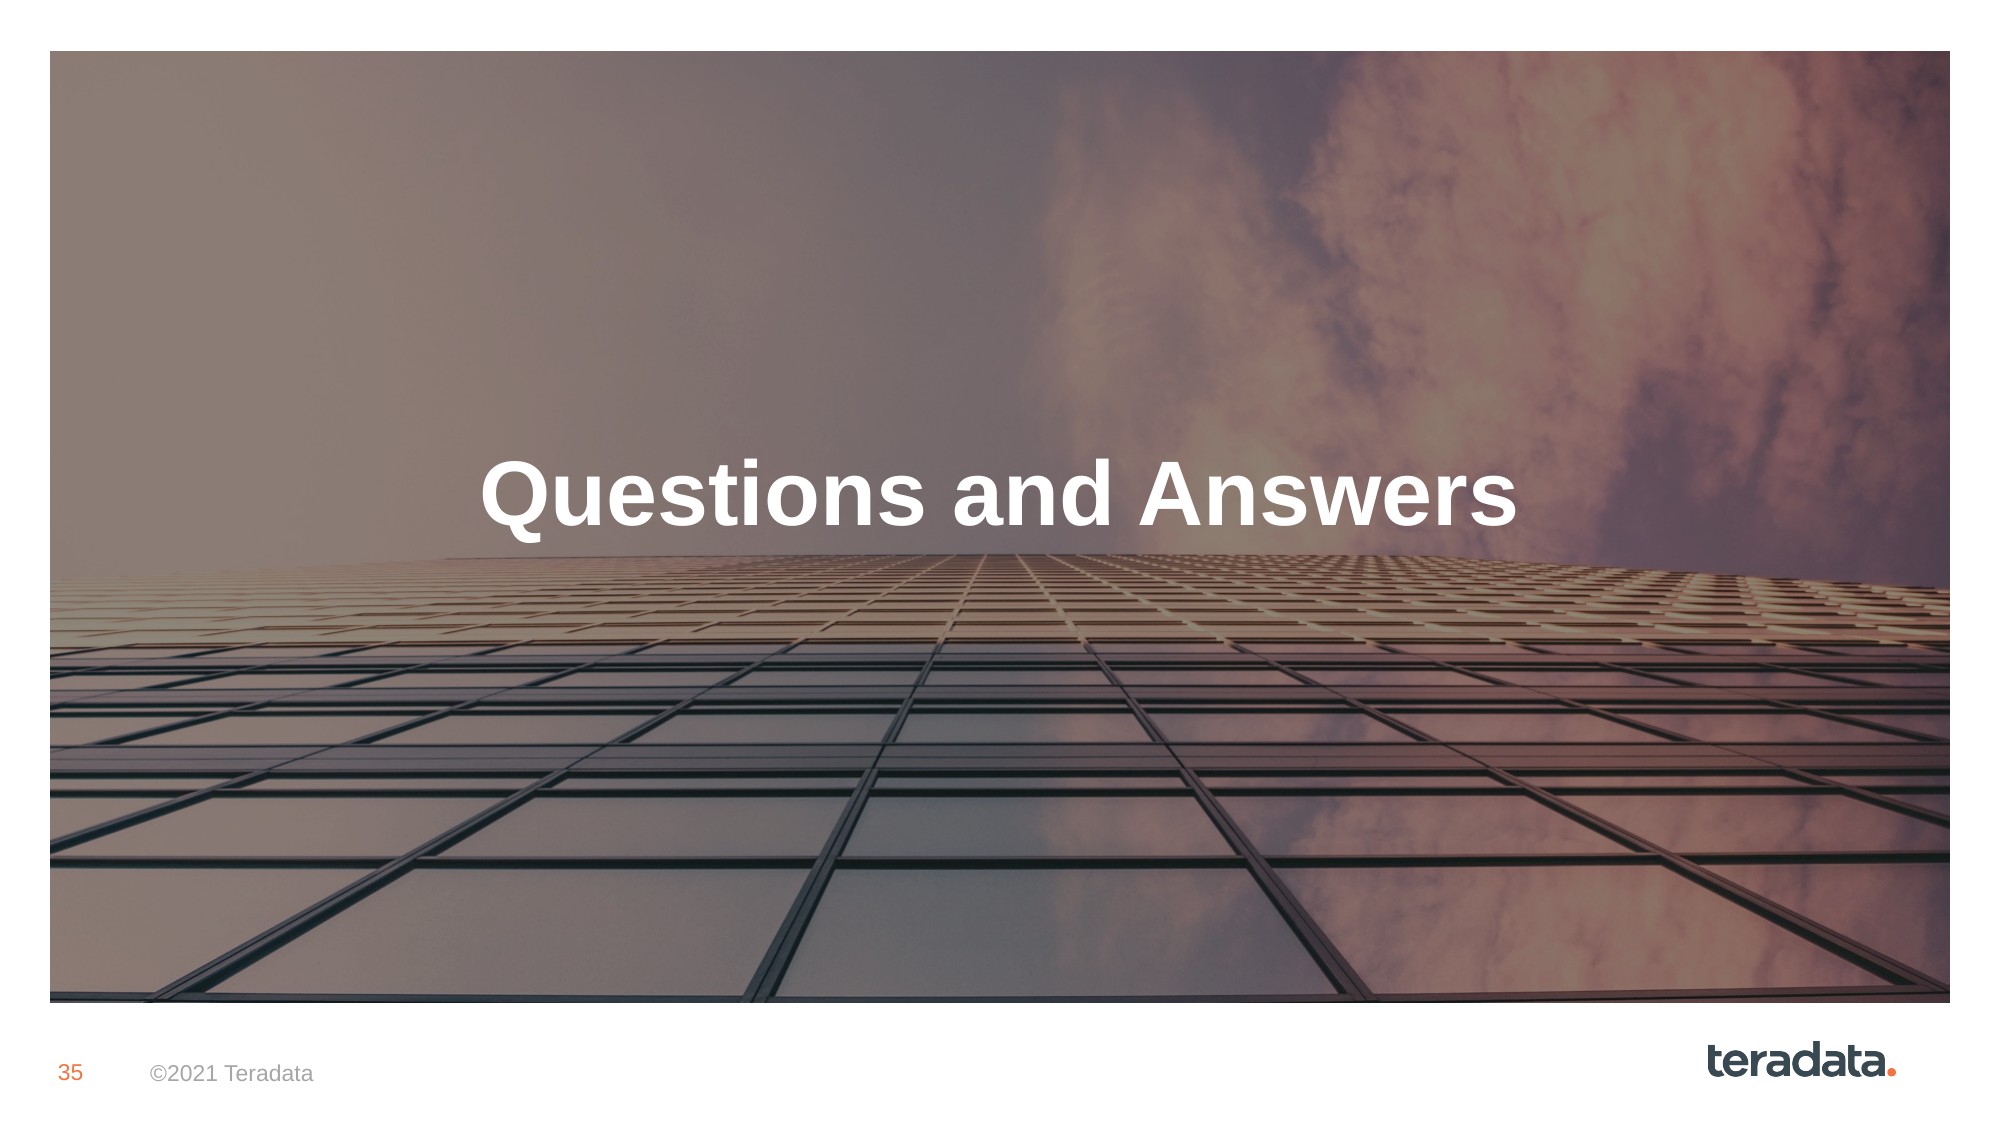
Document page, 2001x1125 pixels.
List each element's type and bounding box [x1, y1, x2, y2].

picture [1708, 1041, 1896, 1077]
picture [49, 51, 1950, 1003]
